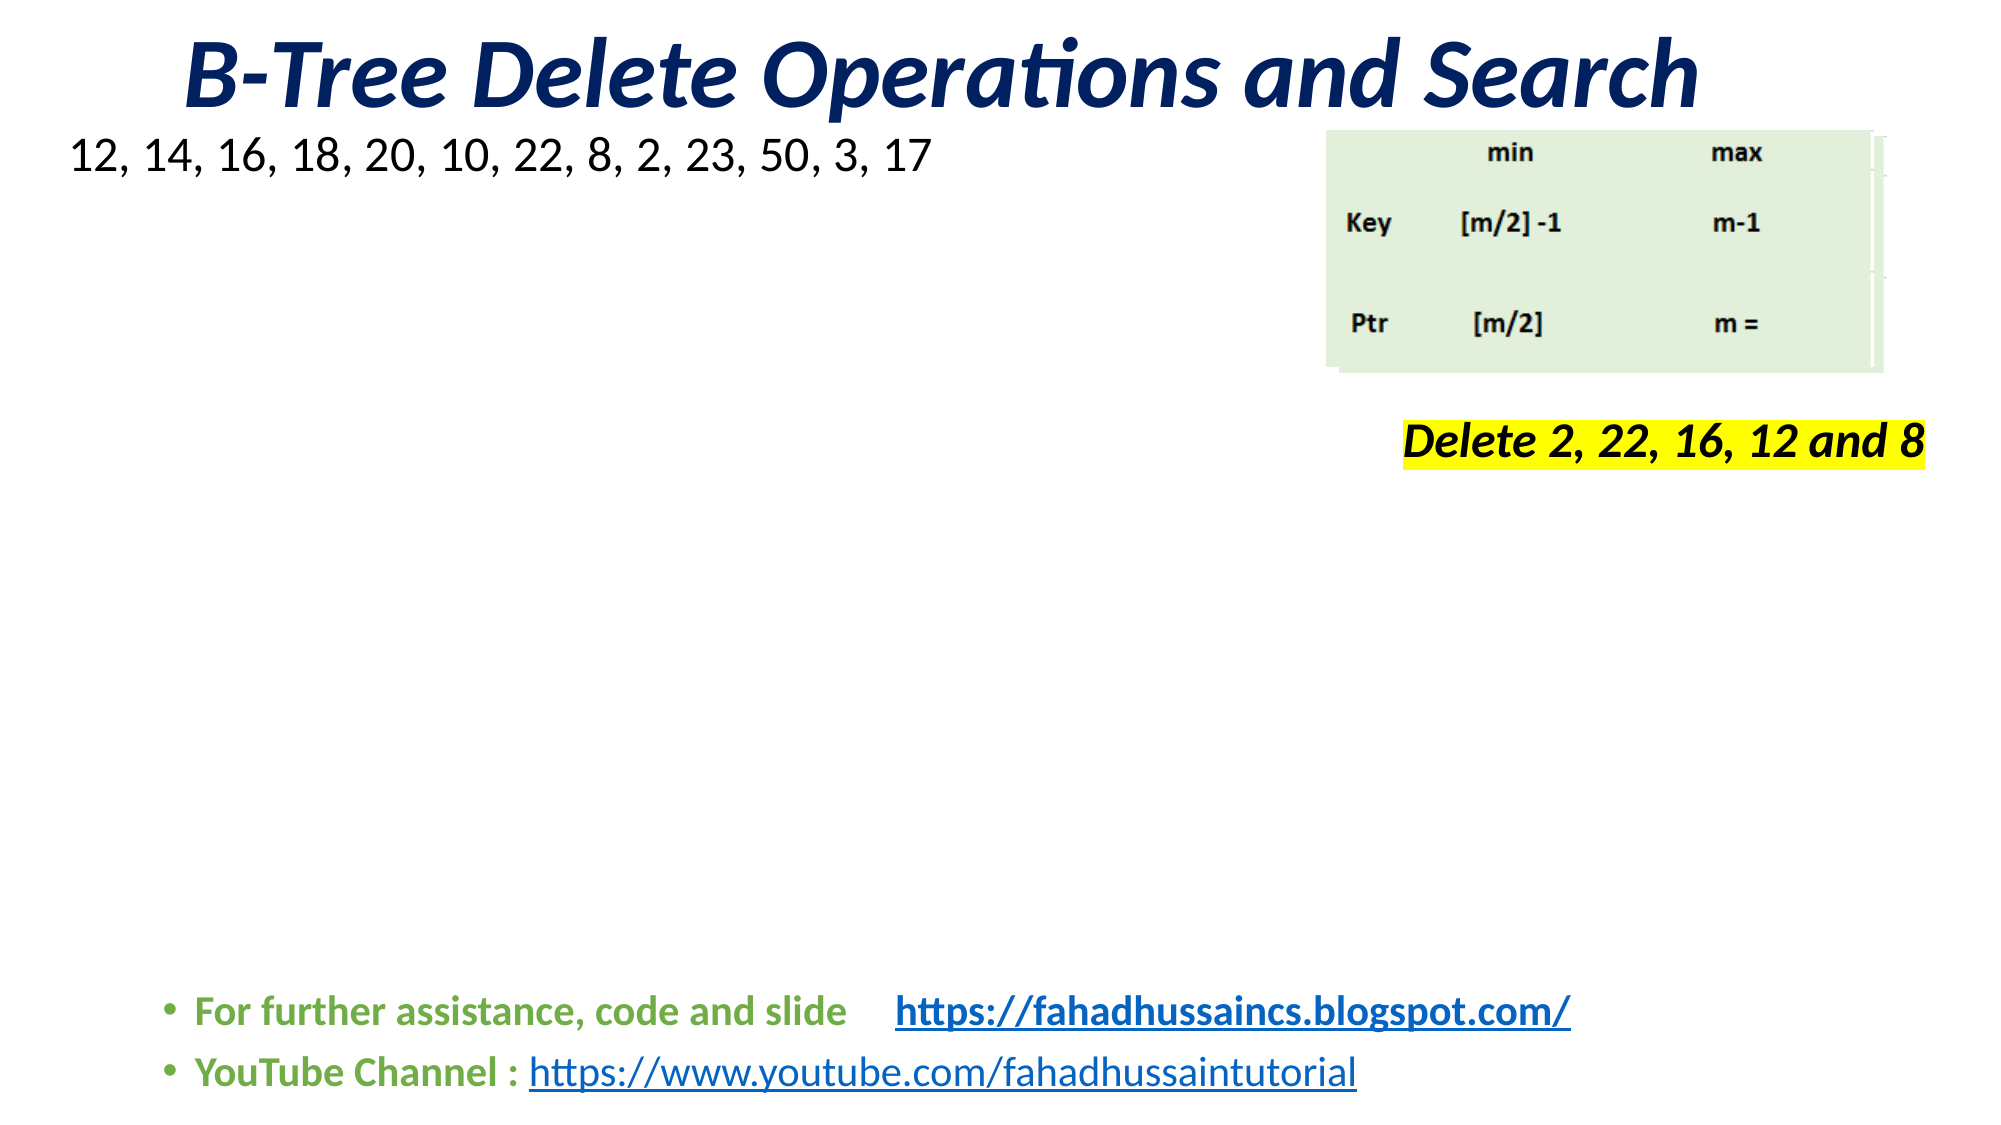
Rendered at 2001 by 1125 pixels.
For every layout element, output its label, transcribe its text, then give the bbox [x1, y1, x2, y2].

text_box 12, 14, 16, 18, 20, 10, 22, 8, 2, 23, 50, 3, 17 [53, 114, 1040, 189]
text_box Delete 2, 22, 16, 12 and 8 [1388, 400, 1980, 476]
text_box For further assistance, code and slide https://fahadhussaincs.blogspot.com/ YouTube Channel : https://www.youtube.com/fahadhussaintutorial [147, 981, 1874, 1106]
text_box B-Tree Delete Operations and Search [168, 0, 1947, 135]
picture [1326, 130, 1887, 373]
